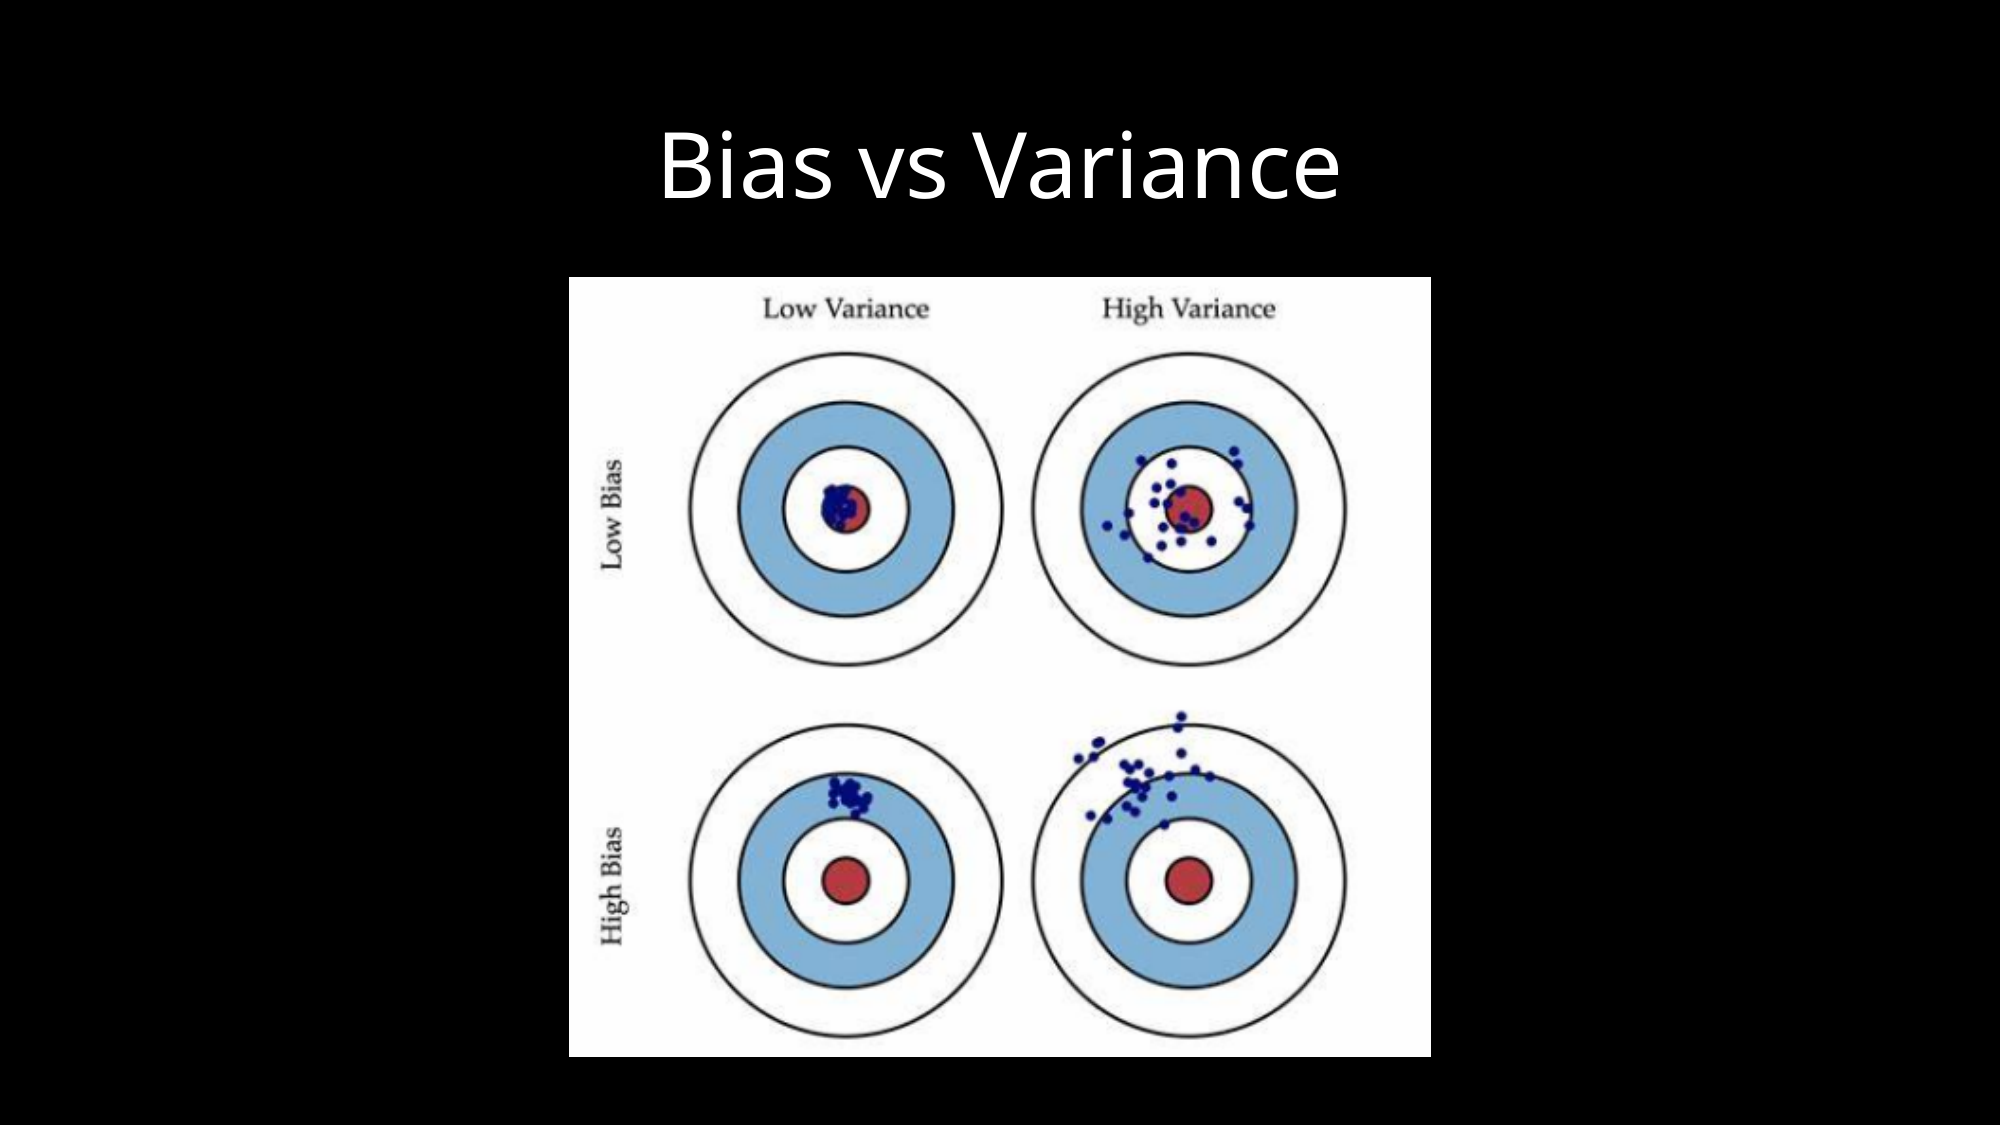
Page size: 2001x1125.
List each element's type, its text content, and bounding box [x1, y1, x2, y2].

title Bias vs Variance [137, 59, 1863, 278]
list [569, 277, 1431, 1057]
